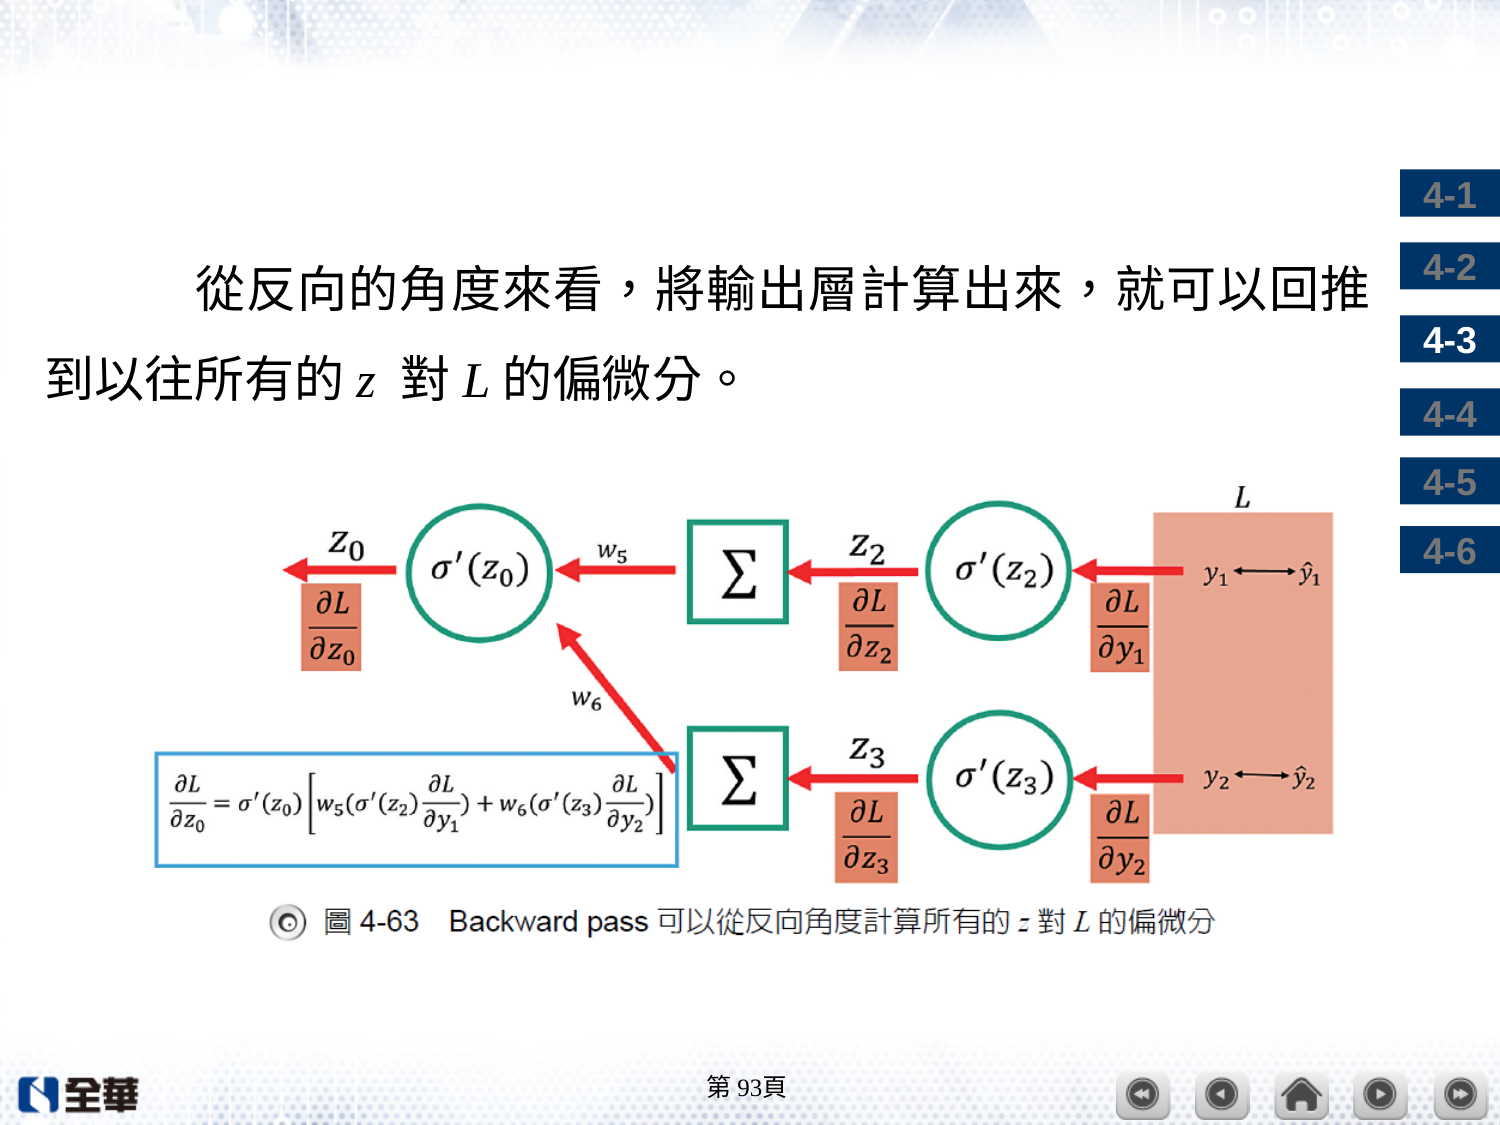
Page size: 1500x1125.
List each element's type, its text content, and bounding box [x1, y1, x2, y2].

list 從反向的角度來看，將輸出層計算出來，就可以回推到以往所有的z 對L的偏微分。 [29, 219, 1386, 1048]
picture [0, 0, 1500, 1125]
